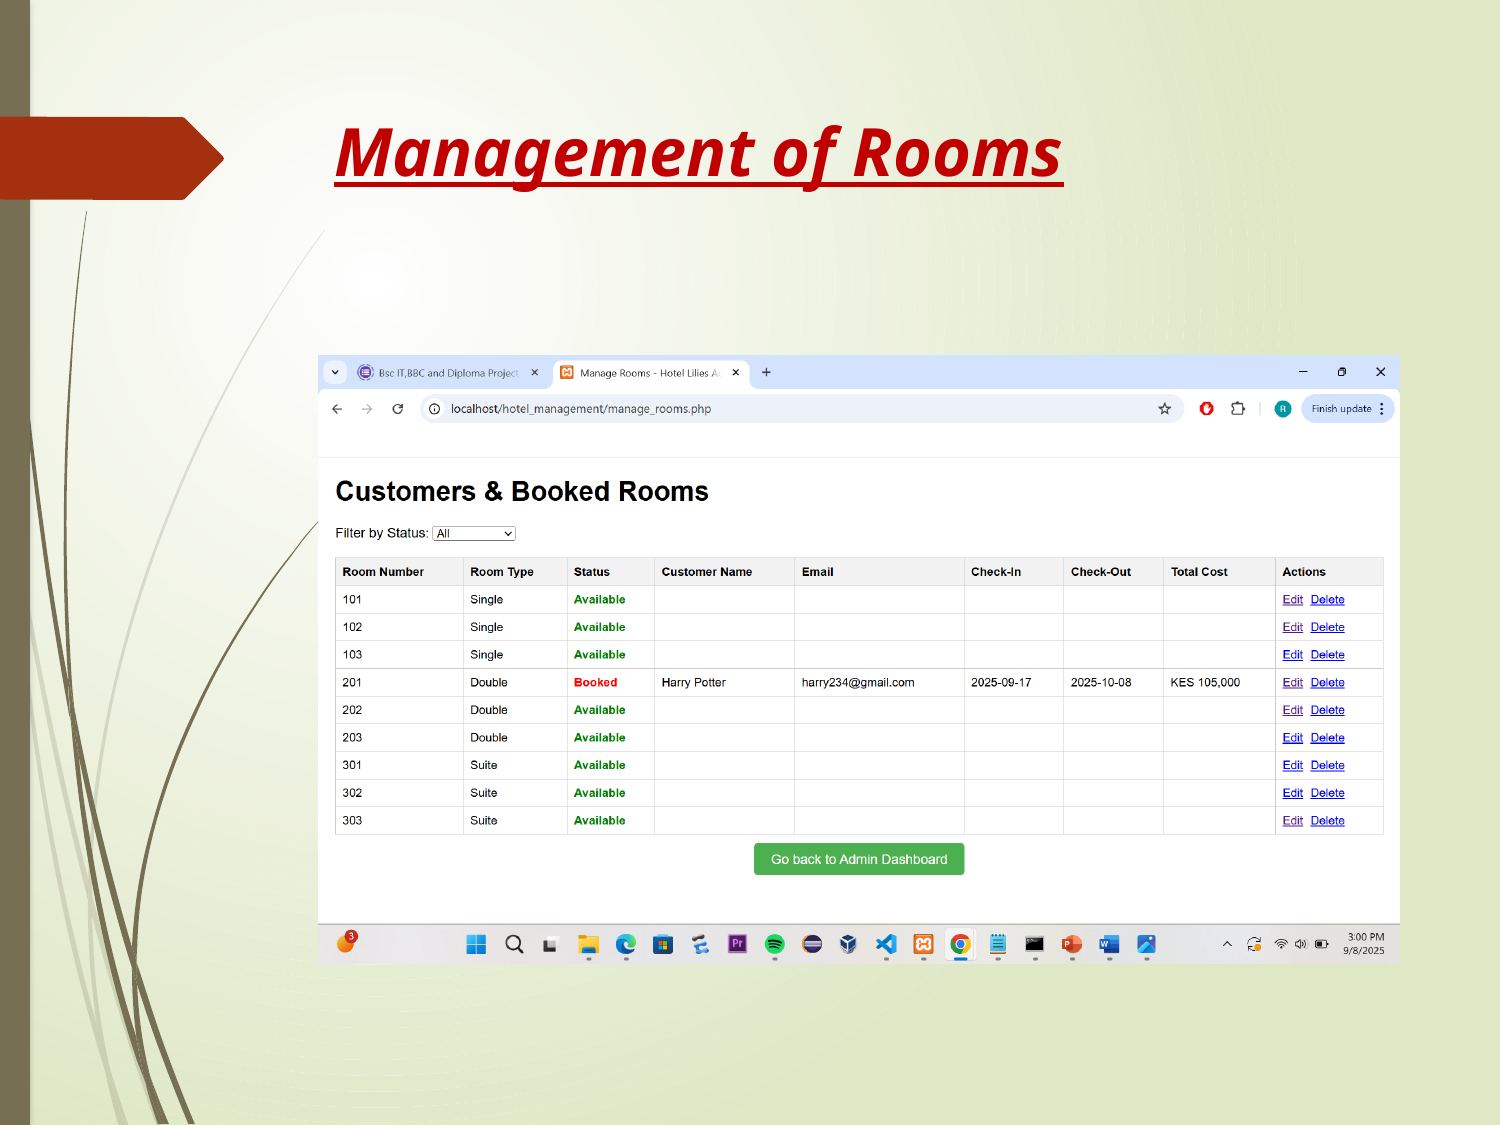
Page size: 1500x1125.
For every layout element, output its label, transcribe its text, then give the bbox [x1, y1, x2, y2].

title Management of Rooms [319, 102, 1400, 313]
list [318, 355, 1401, 965]
